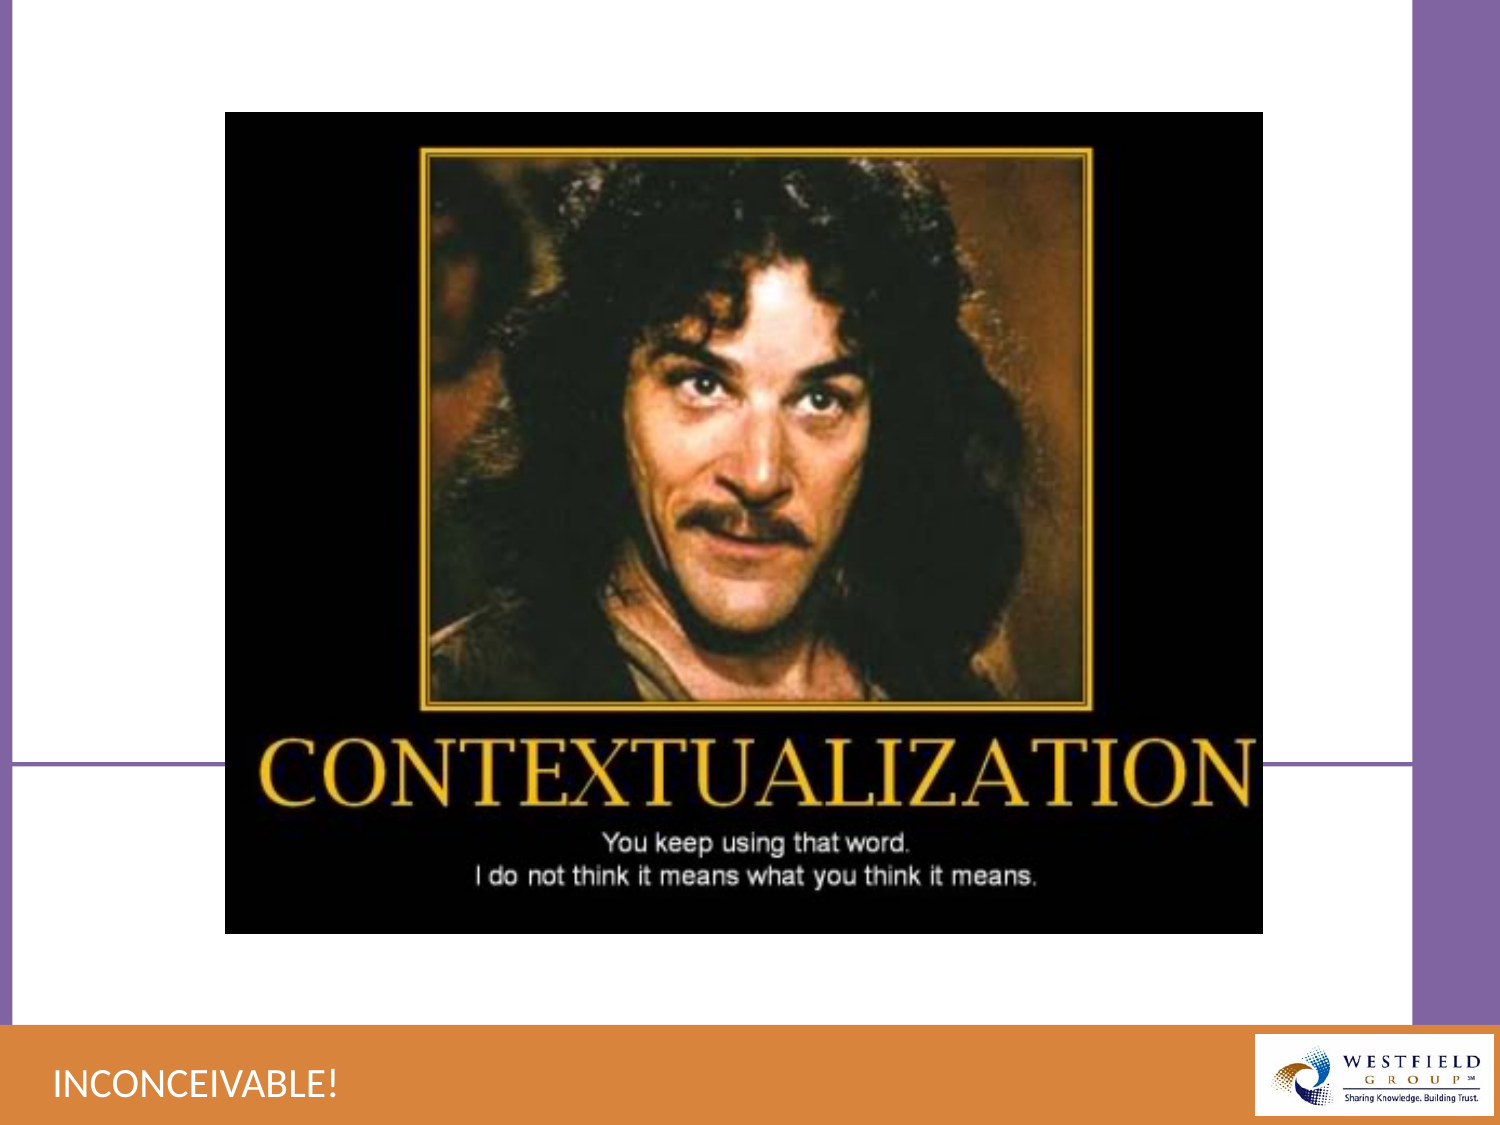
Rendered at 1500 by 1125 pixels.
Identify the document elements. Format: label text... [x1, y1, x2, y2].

picture [1255, 1034, 1494, 1116]
text_box Inconceivable! [37, 1037, 1225, 1125]
picture [224, 112, 1263, 934]
